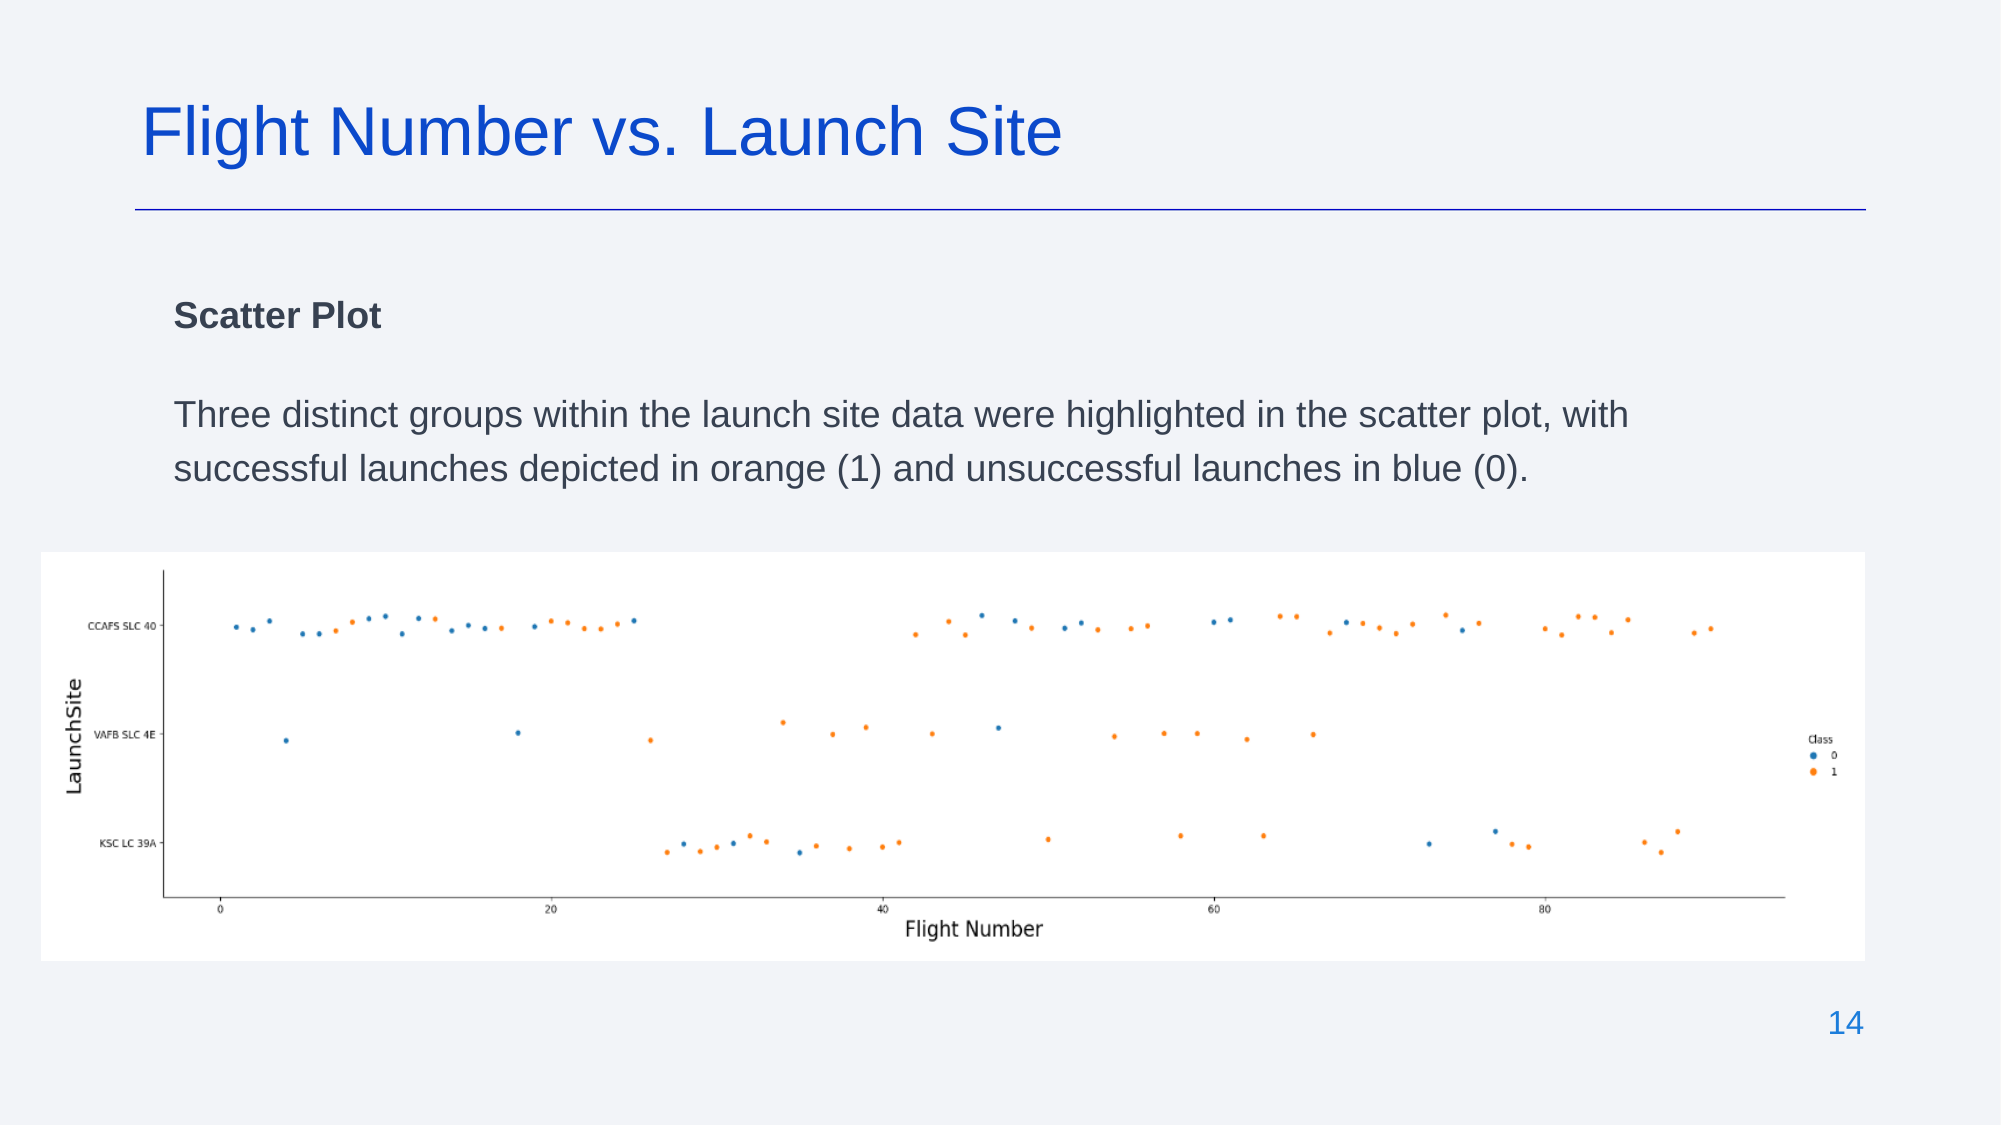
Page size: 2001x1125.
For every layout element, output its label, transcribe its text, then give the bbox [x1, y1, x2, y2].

slide_number 14 [1429, 988, 1880, 1055]
picture [0, 0, 2001, 1125]
list Scatter Plot Three distinct groups within the launch site data were highlighted in the scatter plot, with successful launches depicted in orange (1) and unsuccessful launches in blue (0). [158, 271, 1771, 509]
text_box Flight Number vs. Launch Site [126, 88, 1852, 179]
